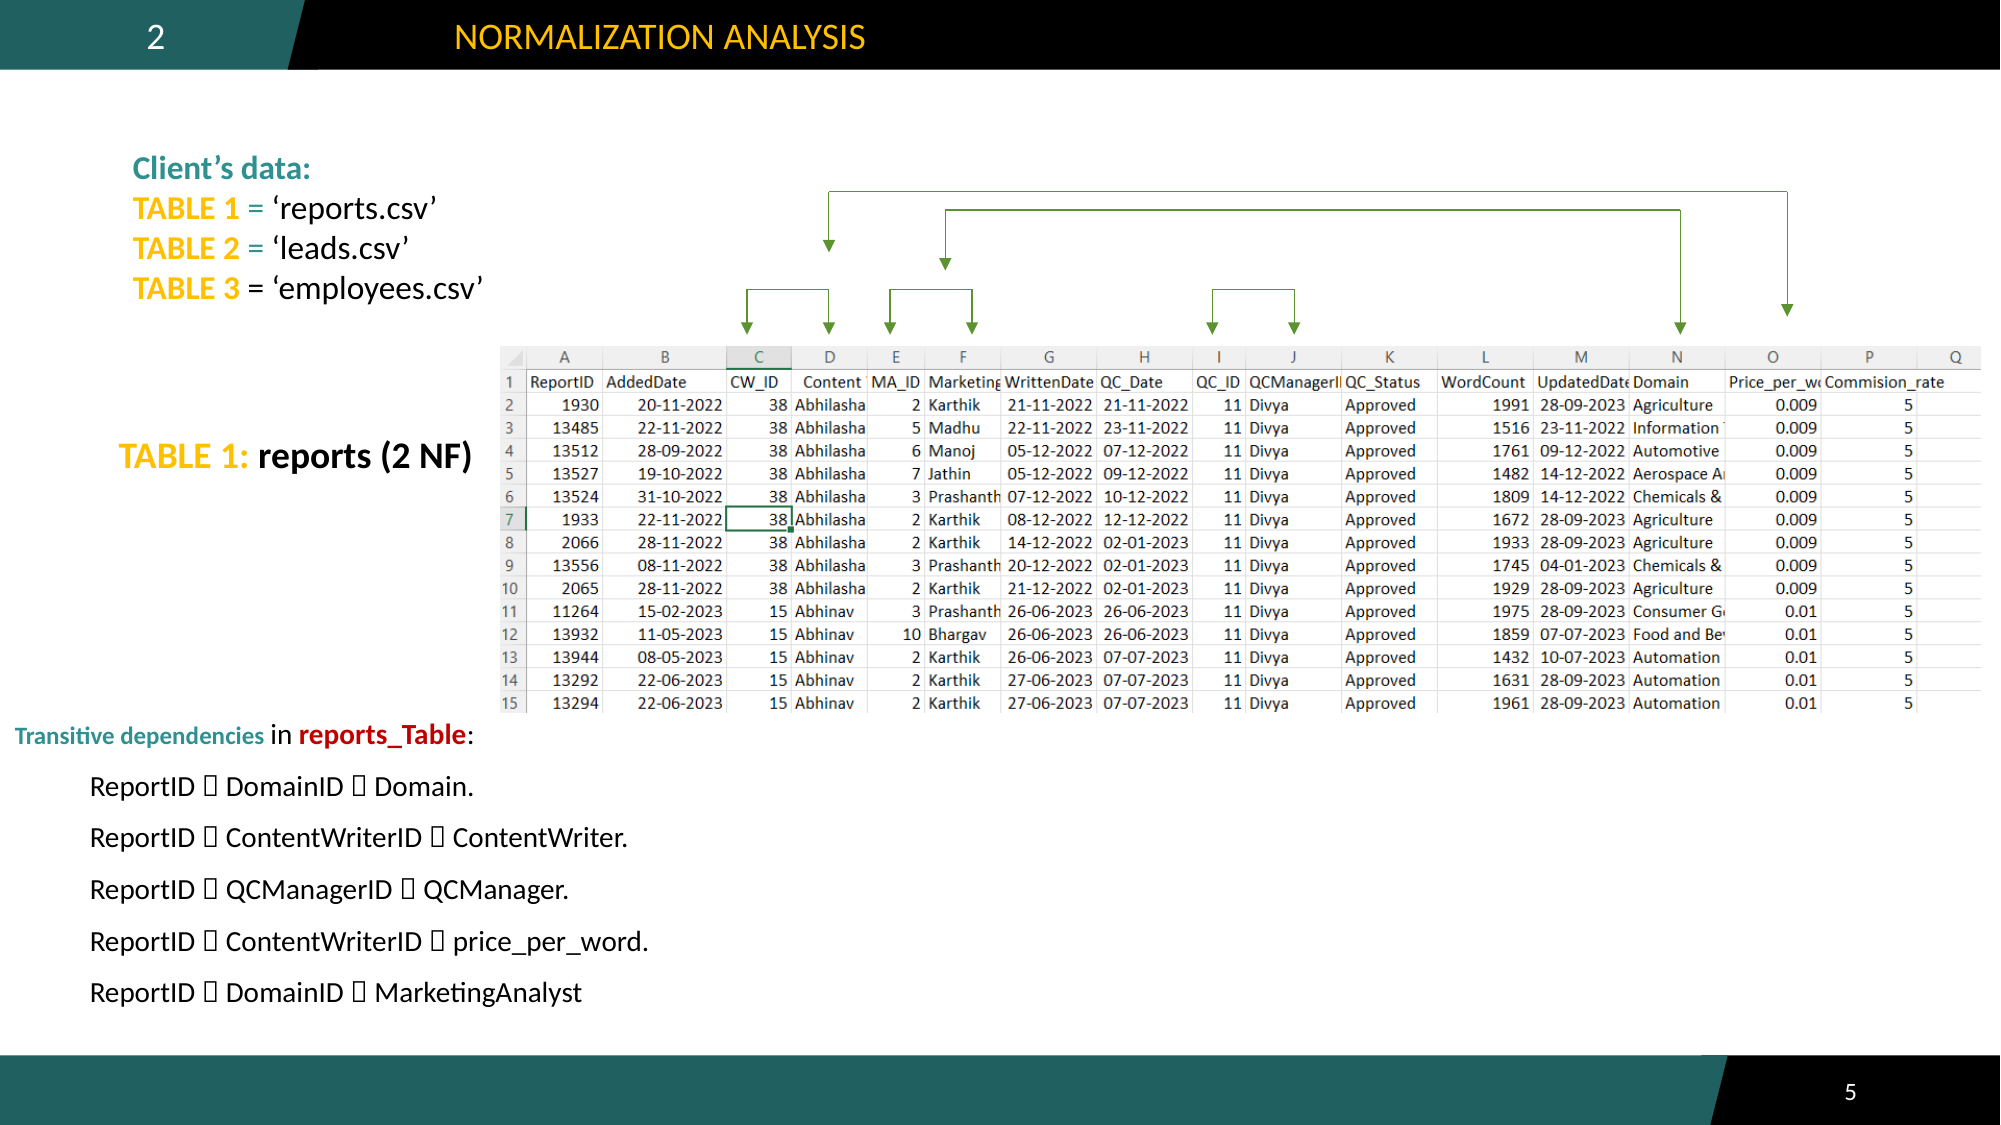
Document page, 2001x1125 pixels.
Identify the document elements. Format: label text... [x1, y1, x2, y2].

text_box Transitive dependencies in reports_Table: ReportID  DomainID  Domain. ReportID  ContentWriterID  ContentWriter. ReportID  QCManagerID  QCManager. ReportID  ContentWriterID  price_per_word. ReportID  DomainID  MarketingAnalyst [0, 705, 1166, 1016]
text_box NORMALIZATION ANALYSIS [286, 0, 2000, 71]
text_box 5 [1712, 1054, 2000, 1125]
text_box TABLE 1: reports (2 NF) [103, 423, 499, 484]
text_box [0, 1054, 1730, 1125]
text_box 2 [0, 0, 303, 71]
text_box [499, 191, 1981, 713]
text_box Client’s data: TABLE 1 = ‘reports.csv’ TABLE 2 = ‘leads.csv’ TABLE 3 = ‘employees.csv’ [118, 138, 1297, 314]
